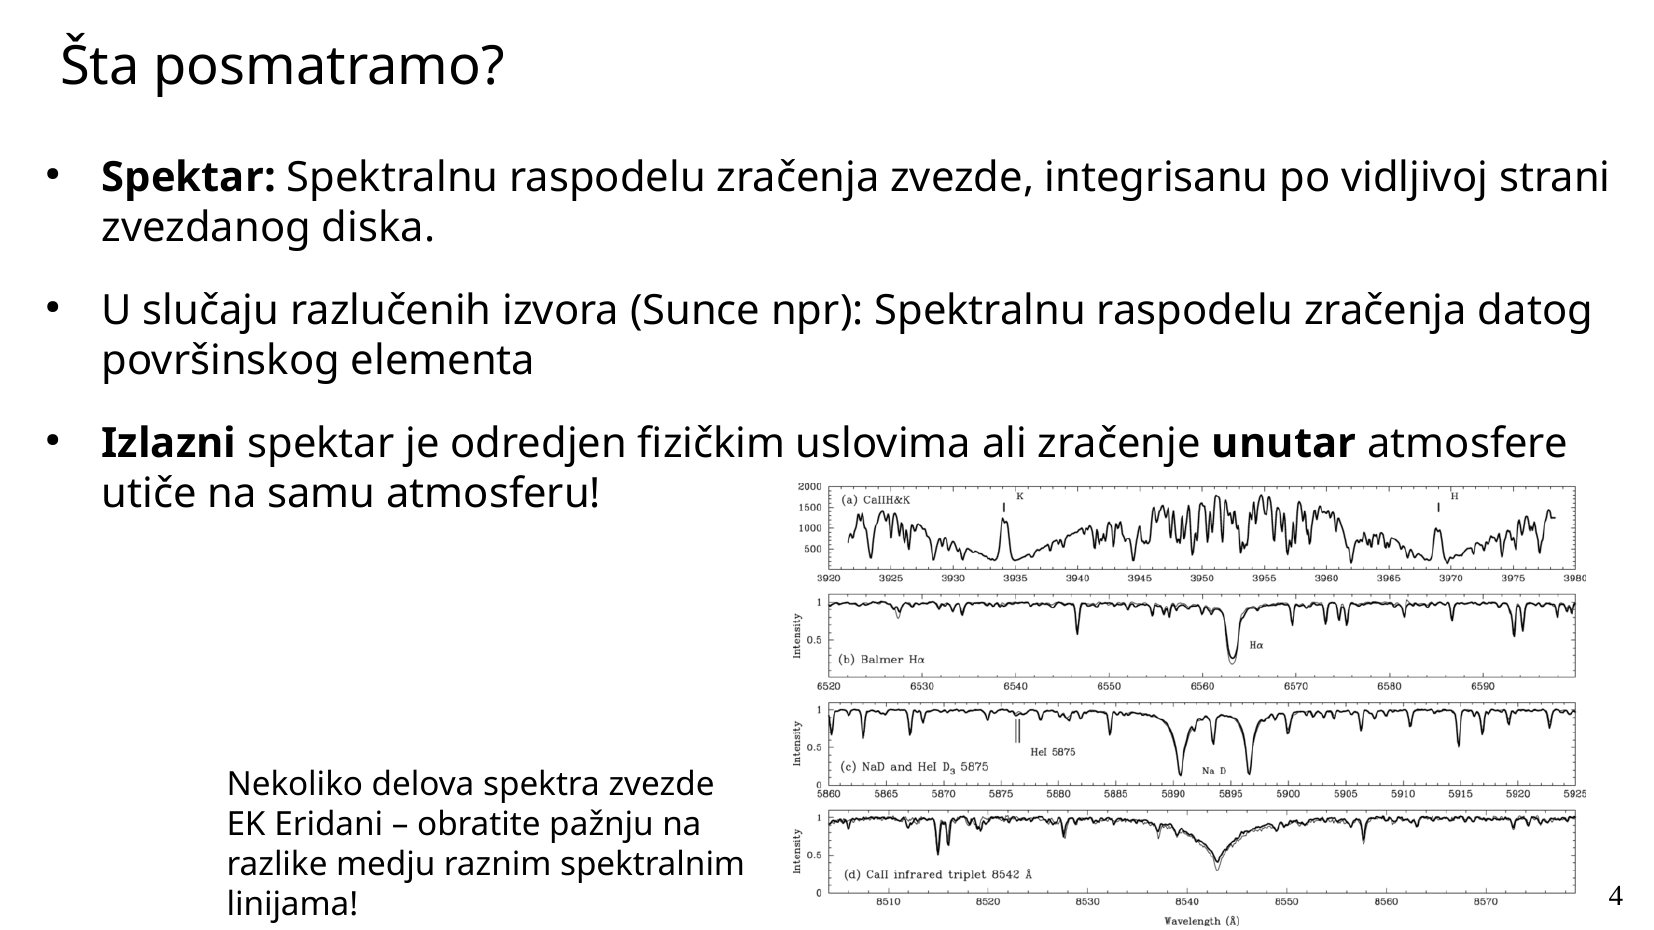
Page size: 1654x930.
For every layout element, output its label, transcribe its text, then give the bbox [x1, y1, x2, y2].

title Šta posmatramo? [59, 13, 1648, 113]
slide_number 4 [1586, 876, 1624, 918]
text_box Nekoliko delova spektra zvezde EK Eridani – obratite pažnju na razlike medju raznim spektralnim linijama! [211, 754, 763, 929]
list Spektar: Spektralnu raspodelu zračenja zvezde, integrisanu po vidljivoj strani zvezdanog diska. U slučaju razlučenih izvora (Sunce npr): Spektralnu raspodelu zračenja datog površinskog elementa Izlazni spektar je odredjen fizičkim uslovima ali zračenje unutar atmosfere utiče na samu atmosferu! [45, 149, 1635, 880]
picture [792, 482, 1586, 927]
